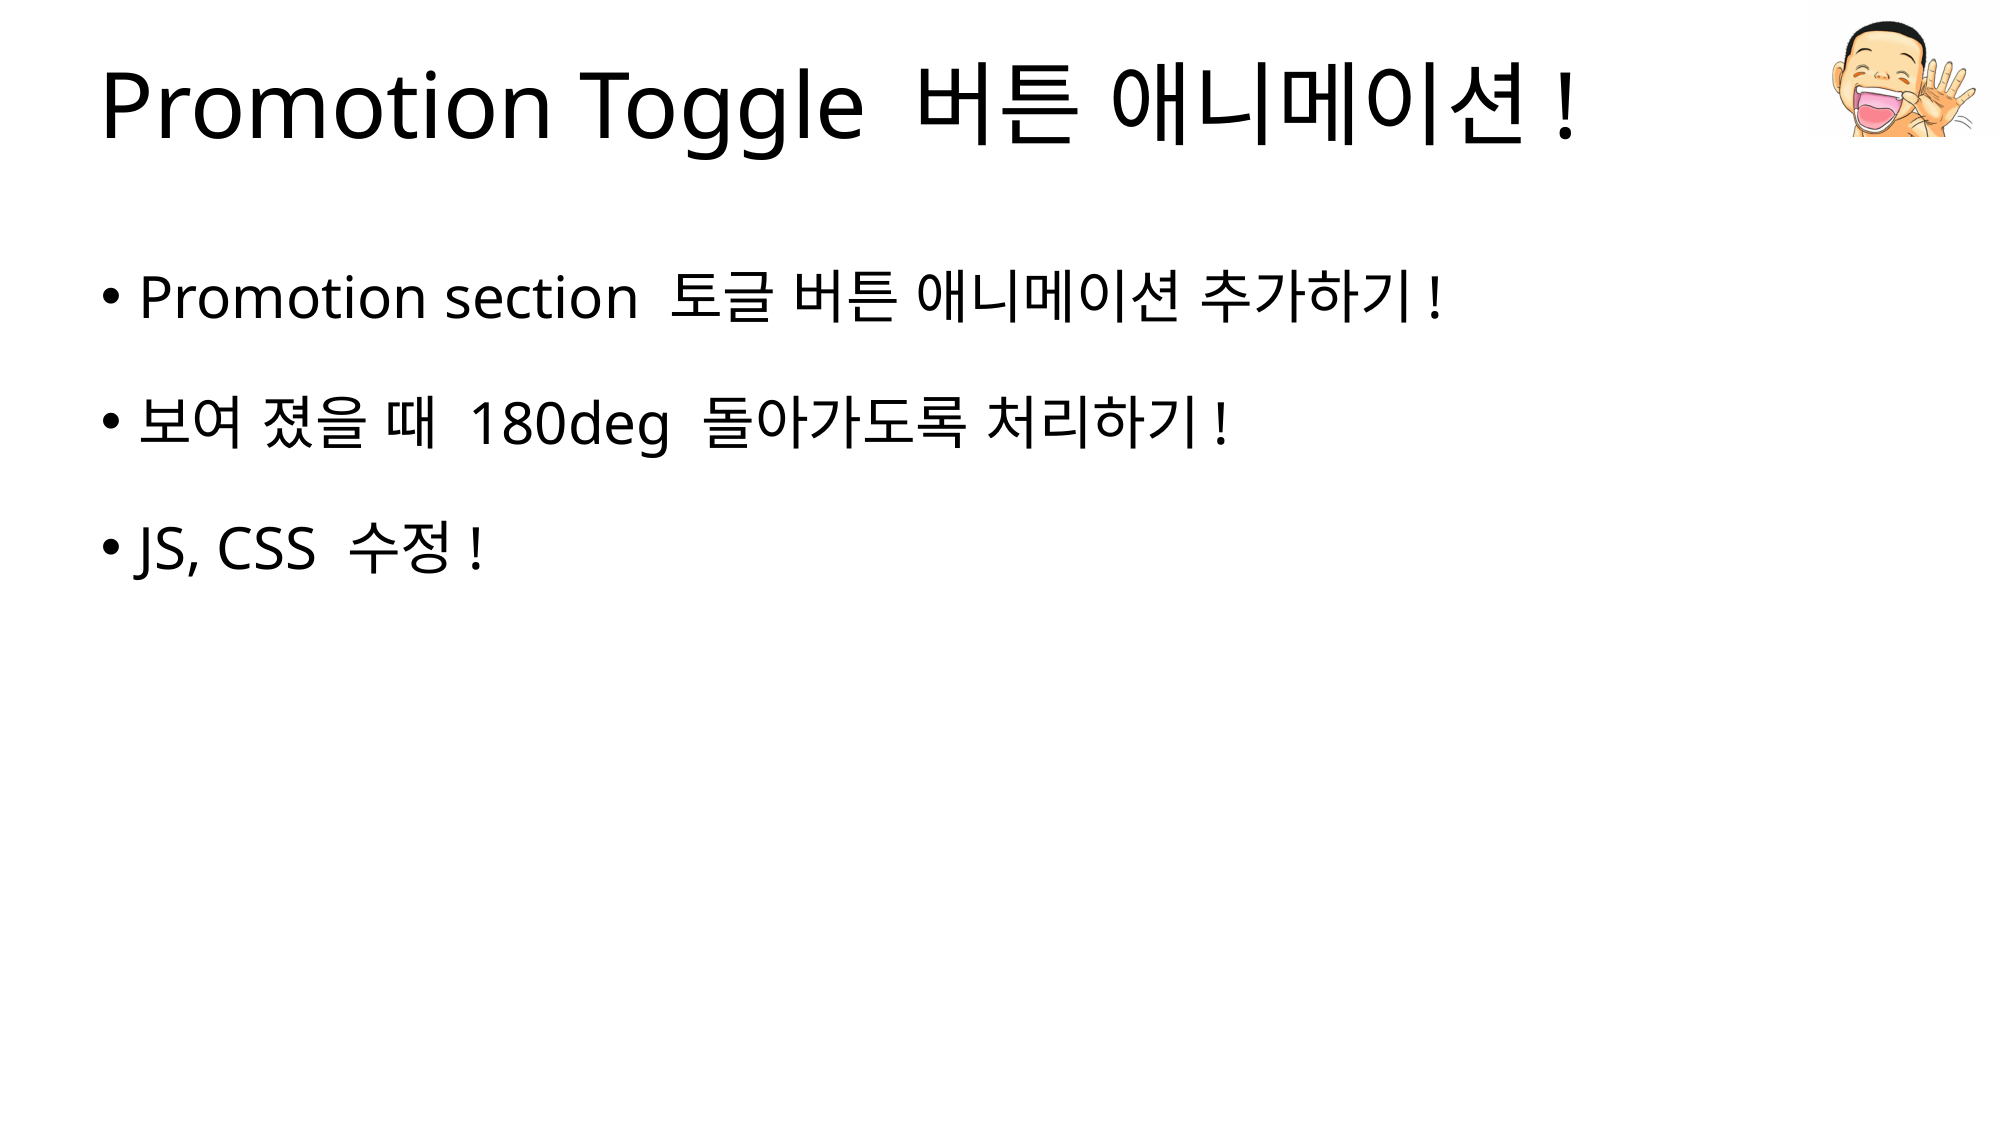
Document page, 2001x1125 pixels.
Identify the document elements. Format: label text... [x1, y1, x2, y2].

title Promotion Toggle 버튼 애니메이션! [83, 0, 1931, 218]
picture [1931, 0, 2000, 137]
text_box Promotion section 토글 버튼 애니메이션 추가하기! 보여 졌을 때 180deg 돌아가도록 처리하기! JS, CSS 수정! [85, 217, 1863, 1077]
